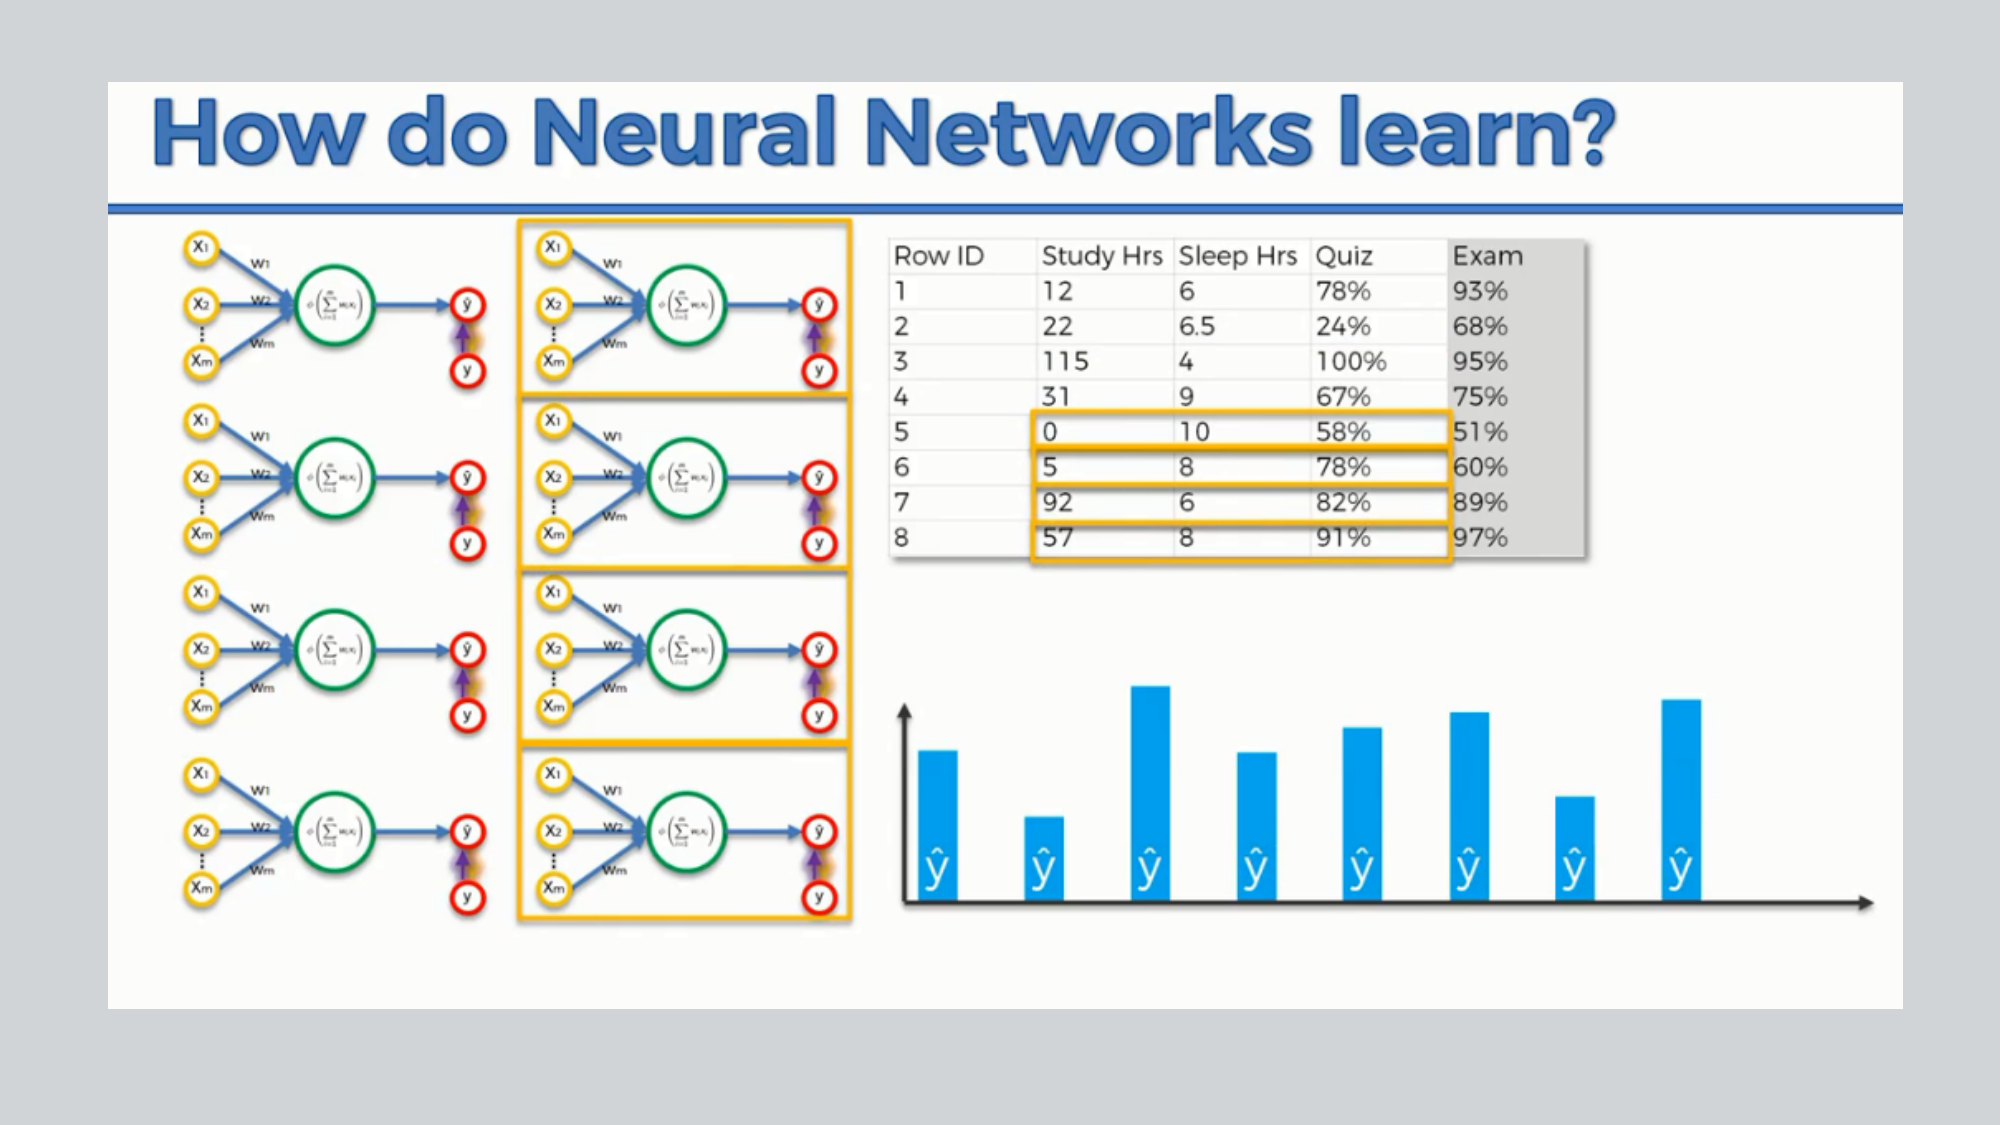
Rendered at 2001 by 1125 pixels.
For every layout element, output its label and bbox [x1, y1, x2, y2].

list [108, 82, 1903, 1009]
